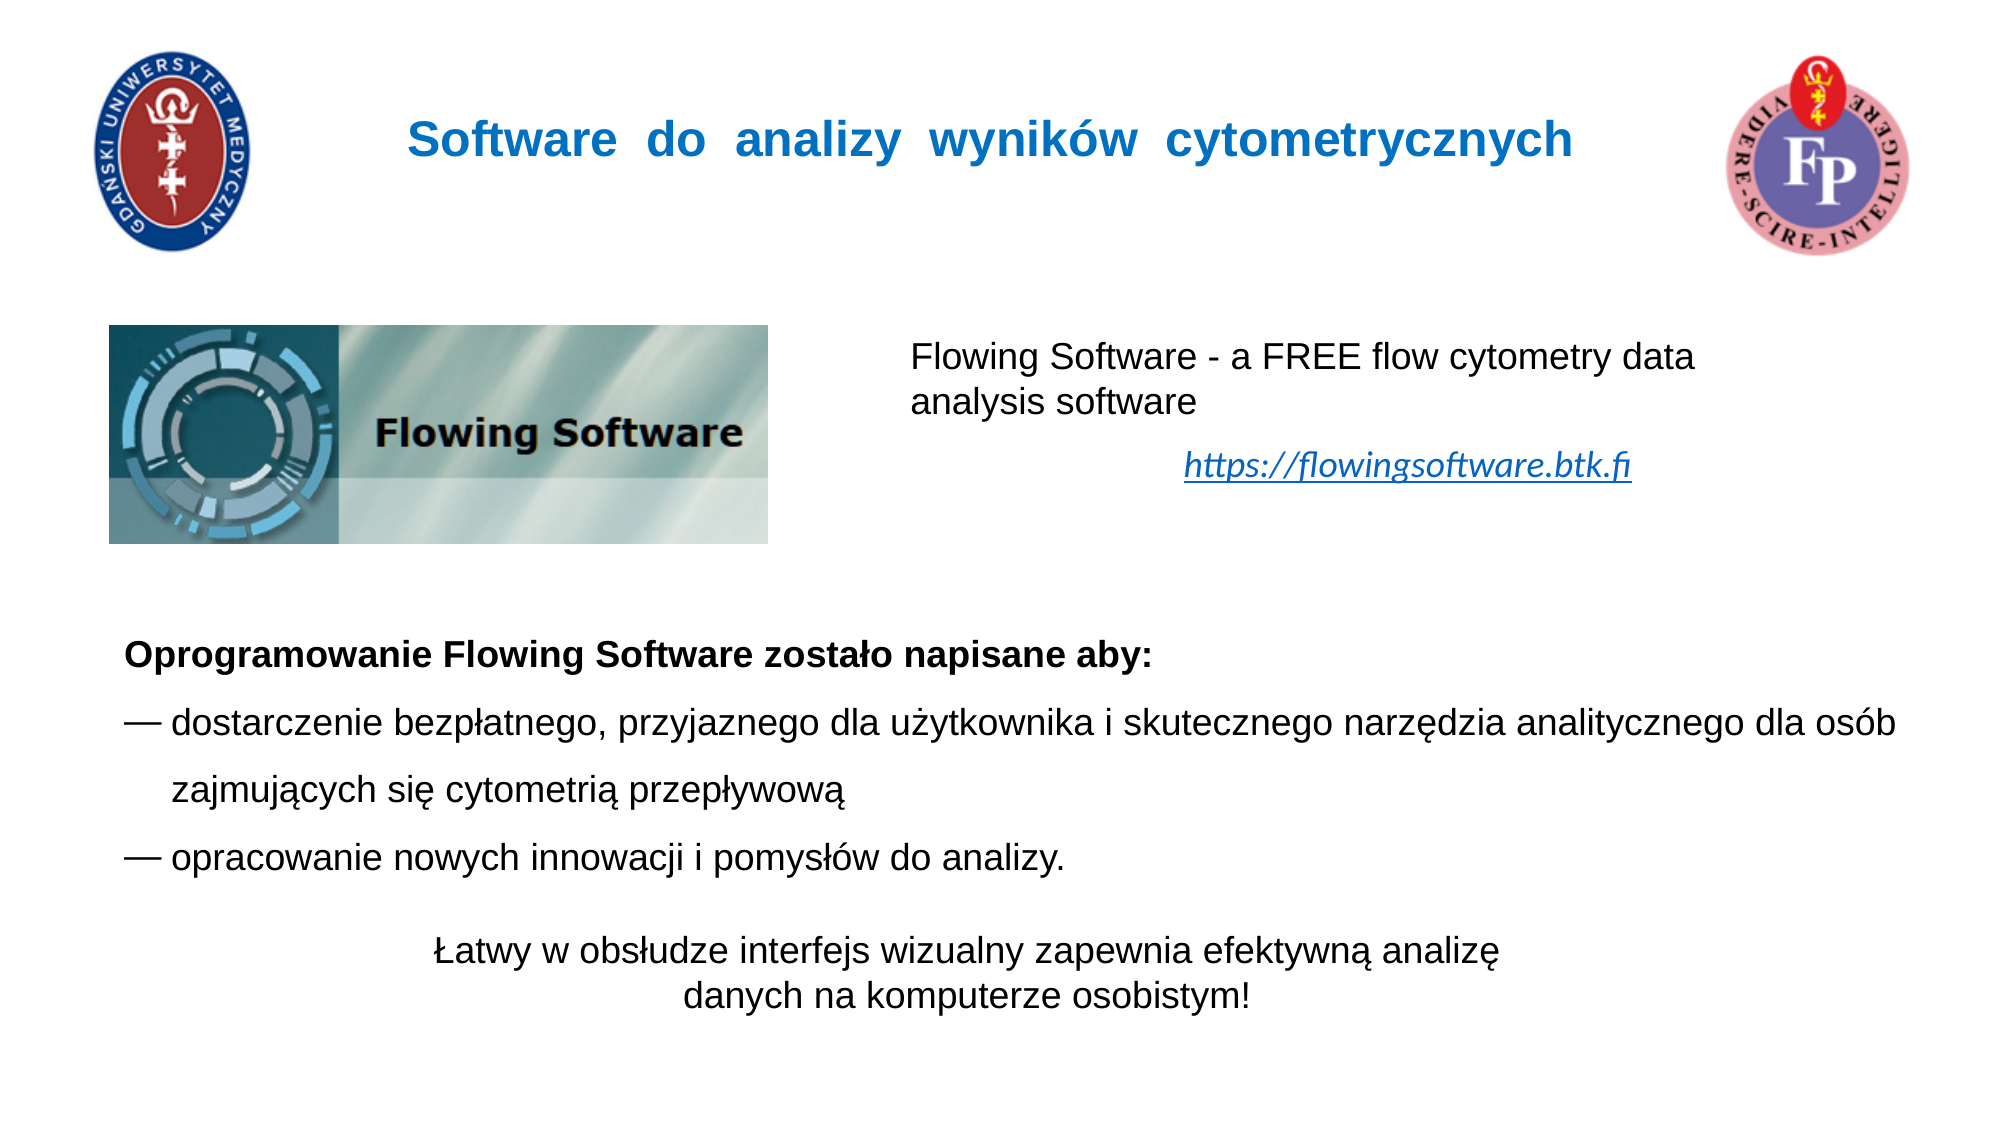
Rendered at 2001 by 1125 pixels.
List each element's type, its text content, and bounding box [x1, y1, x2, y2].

picture [109, 325, 768, 544]
text_box Łatwy w obsłudze interfejs wizualny zapewnia efektywną analizę danych na komputerze osobistym! [393, 918, 1541, 1024]
text_box https://flowingsoftware.btk.fi [1168, 432, 1648, 493]
picture [80, 37, 264, 265]
text_box Flowing Software - a FREE flow cytometry data analysis software [895, 325, 1747, 430]
text_box Oprogramowanie Flowing Software zostało napisane aby: dostarczenie bezpłatnego, przyjaznego dla użytkownika i skutecznego narzędzia analitycznego dla osób zajmujących się cytometrią przepływową opracowanie nowych innowacji i pomysłów do analizy. [109, 600, 1965, 886]
text_box Software do analizy wyników cytometrycznych [288, 98, 1695, 174]
picture [1718, 47, 1918, 262]
